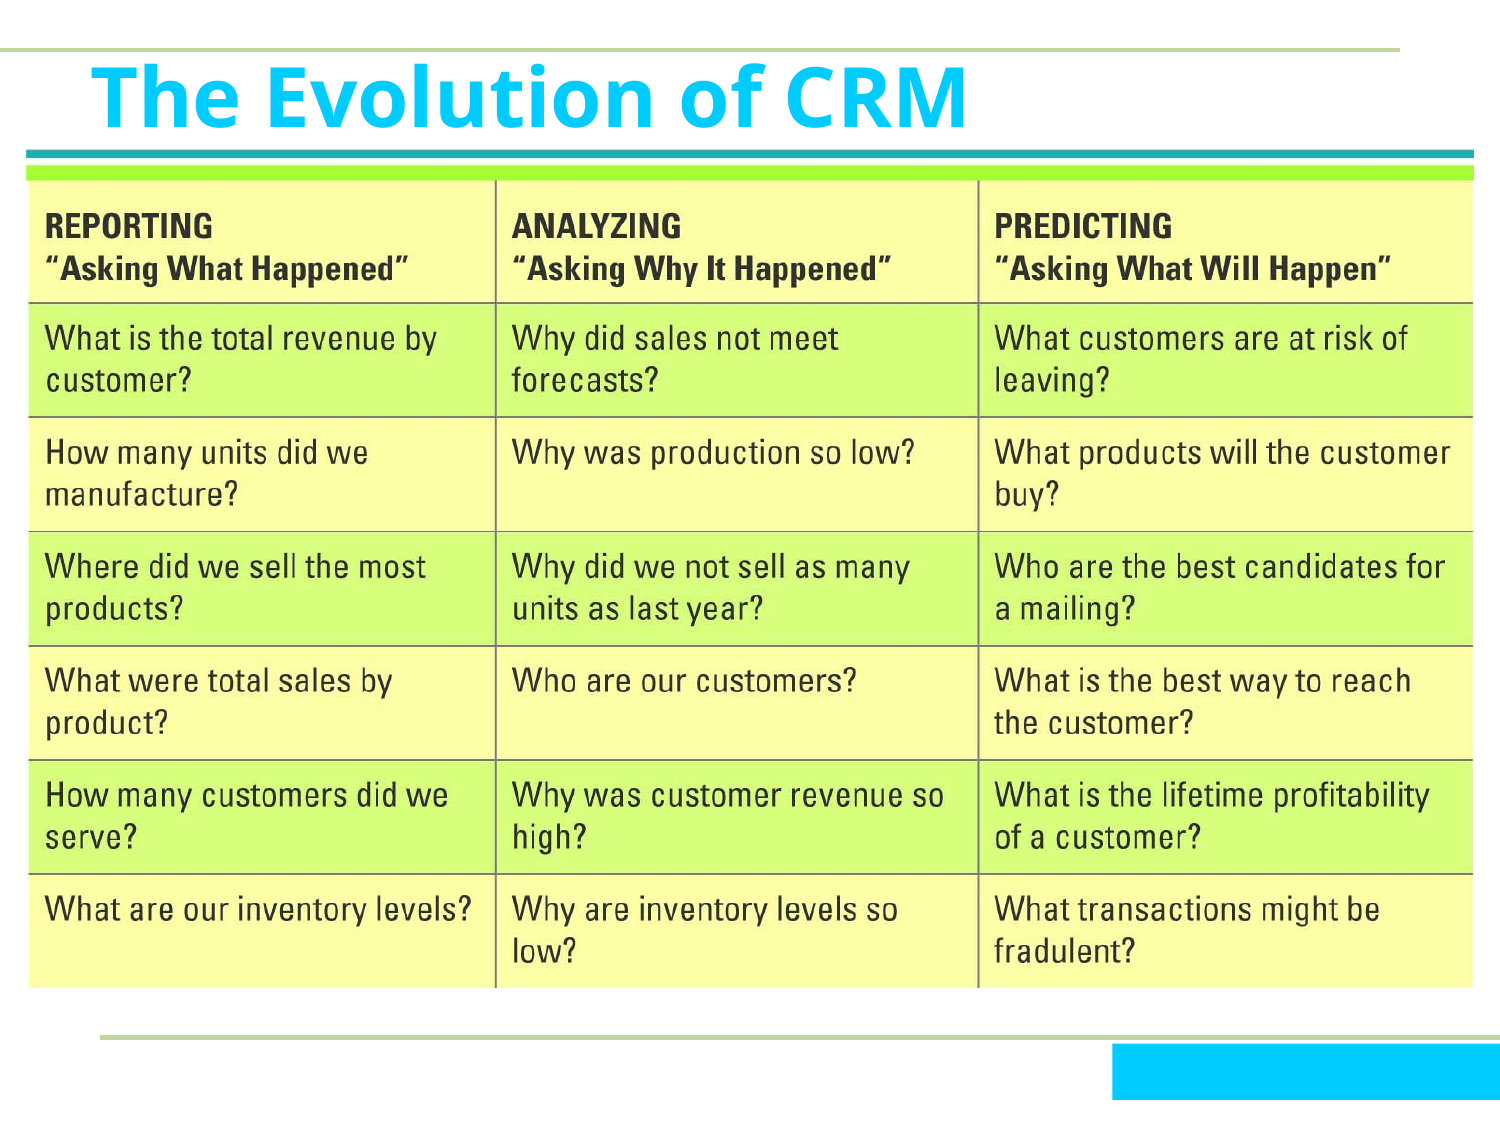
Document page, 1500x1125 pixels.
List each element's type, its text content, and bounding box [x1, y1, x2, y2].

picture [26, 149, 1474, 988]
title The Evolution of CRM [75, 0, 1425, 148]
